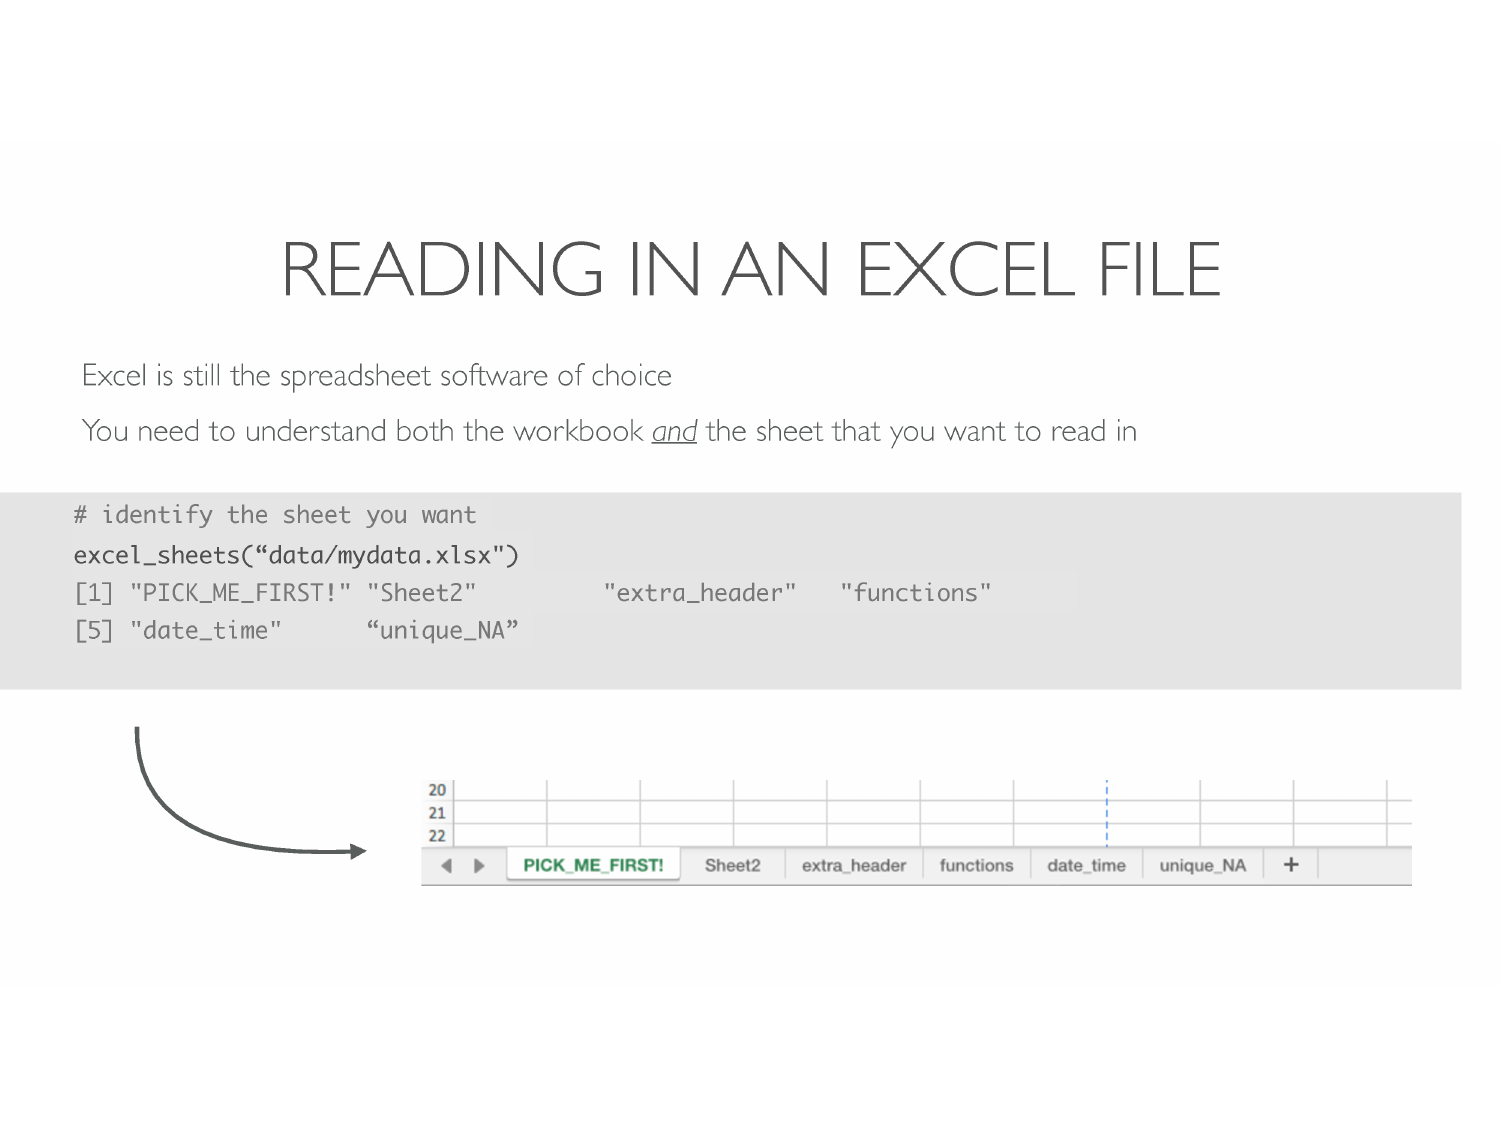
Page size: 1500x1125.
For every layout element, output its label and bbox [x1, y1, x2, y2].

picture [0, 141, 1500, 987]
